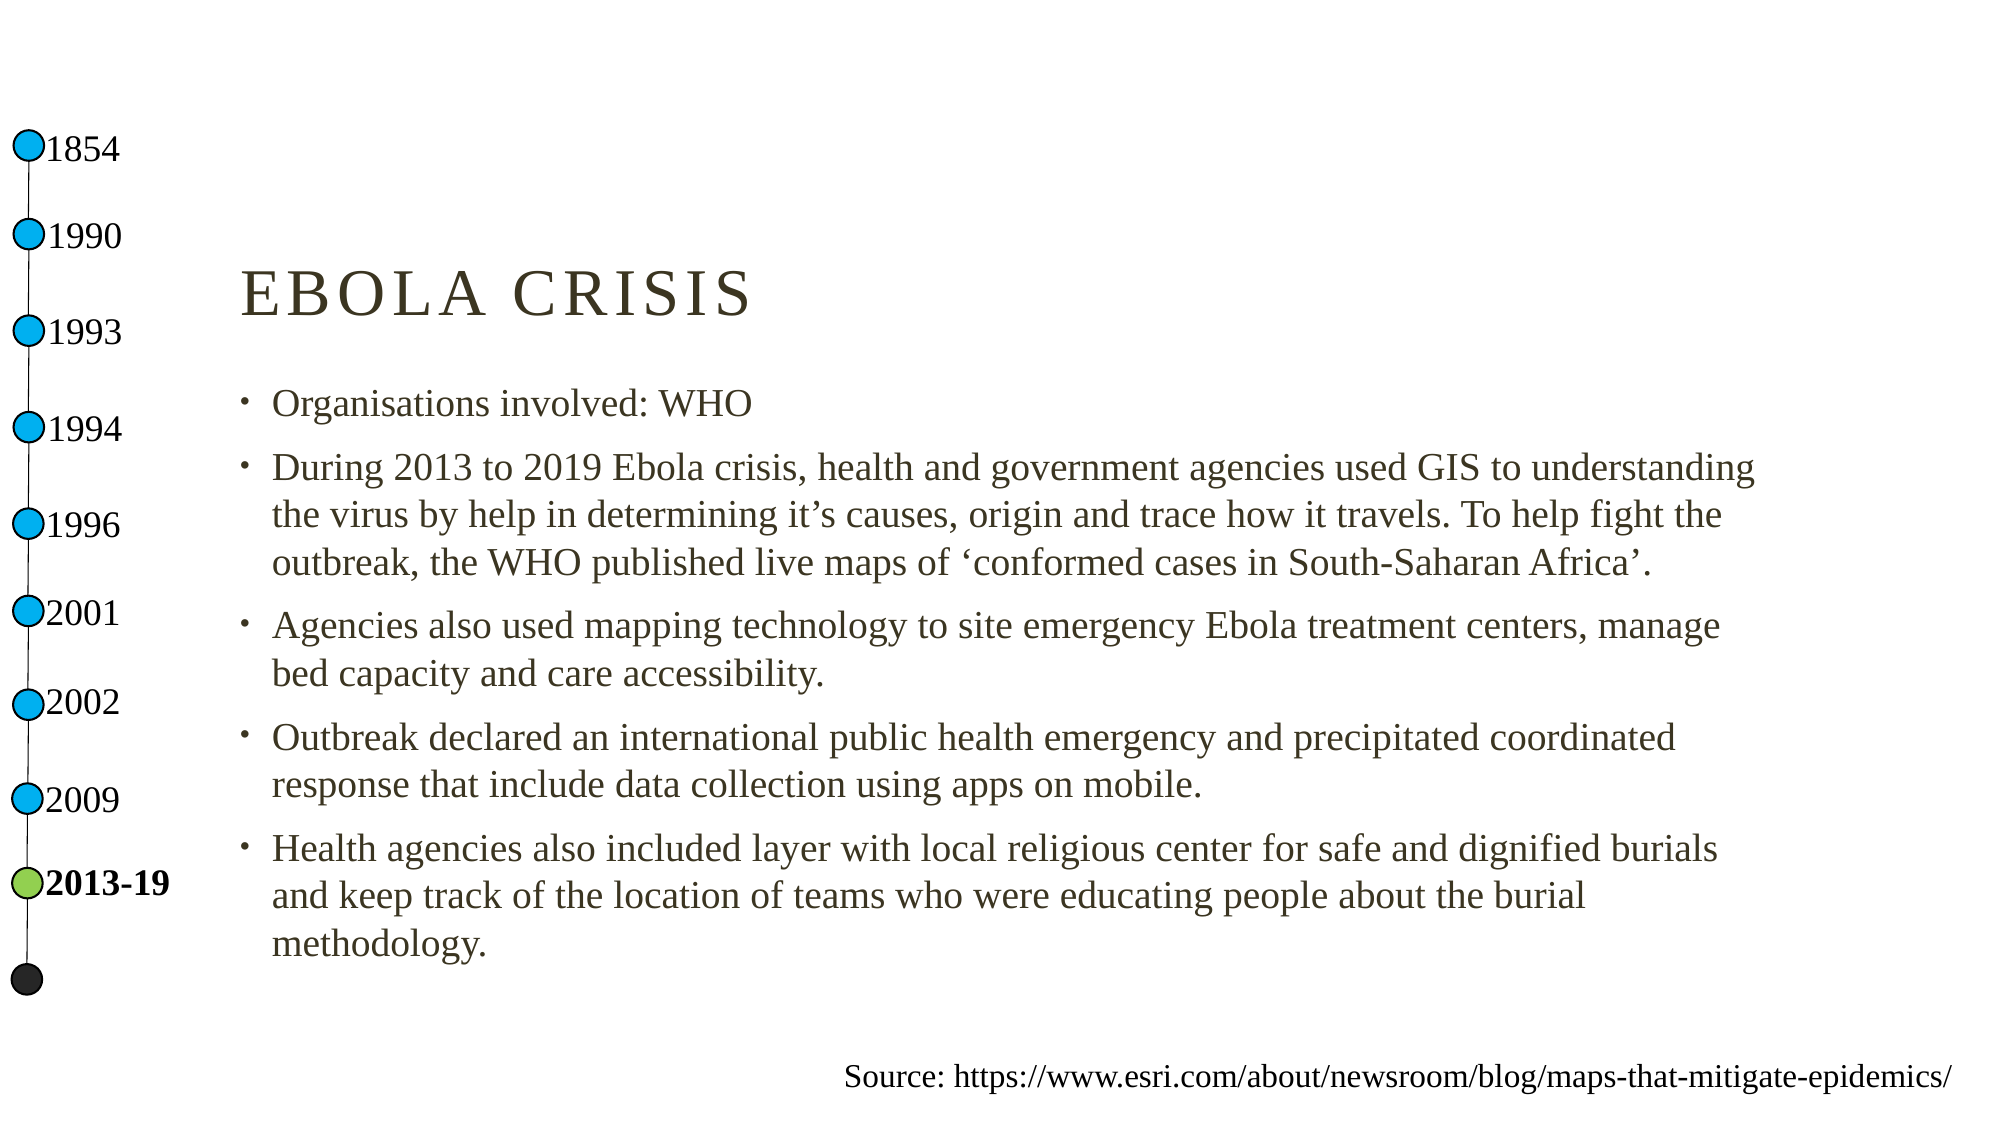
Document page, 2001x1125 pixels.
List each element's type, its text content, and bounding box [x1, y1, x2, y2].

text_box 2002 [45, 670, 136, 730]
title Ebola crisis [225, 112, 1782, 338]
text_box Source: https://www.esri.com/about/newsroom/blog/maps-that-mitigate-epidemics/ [829, 1047, 1978, 1102]
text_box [11, 130, 45, 995]
text_box 1996 [45, 492, 136, 552]
text_box 1994 [45, 396, 138, 456]
text_box 2001 [45, 580, 136, 641]
text_box 2009 [45, 767, 136, 828]
text_box 1990 [45, 203, 138, 264]
text_box 1993 [45, 299, 138, 360]
text_box 1854 [30, 116, 136, 177]
list Organisations involved: WHO During 2013 to 2019 Ebola crisis, health and government agencies used GIS to understanding the virus by help in determining it’s causes, origin and trace how it travels. To help fight the outbreak, the WHO published live maps of ‘conformed cases in South-Saharan Africa’. Agencies also used mapping technology to site emergency Ebola treatment centers, manage bed capacity and care accessibility. Outbreak declared an international public health emergency and precipitated coordinated response that include data collection using apps on mobile. Health agencies also included layer with local religious center for safe and dignified burials and keep track of the location of teams who were educating people about the burial methodology. [225, 369, 1782, 1013]
text_box 2013-19 [45, 850, 186, 911]
